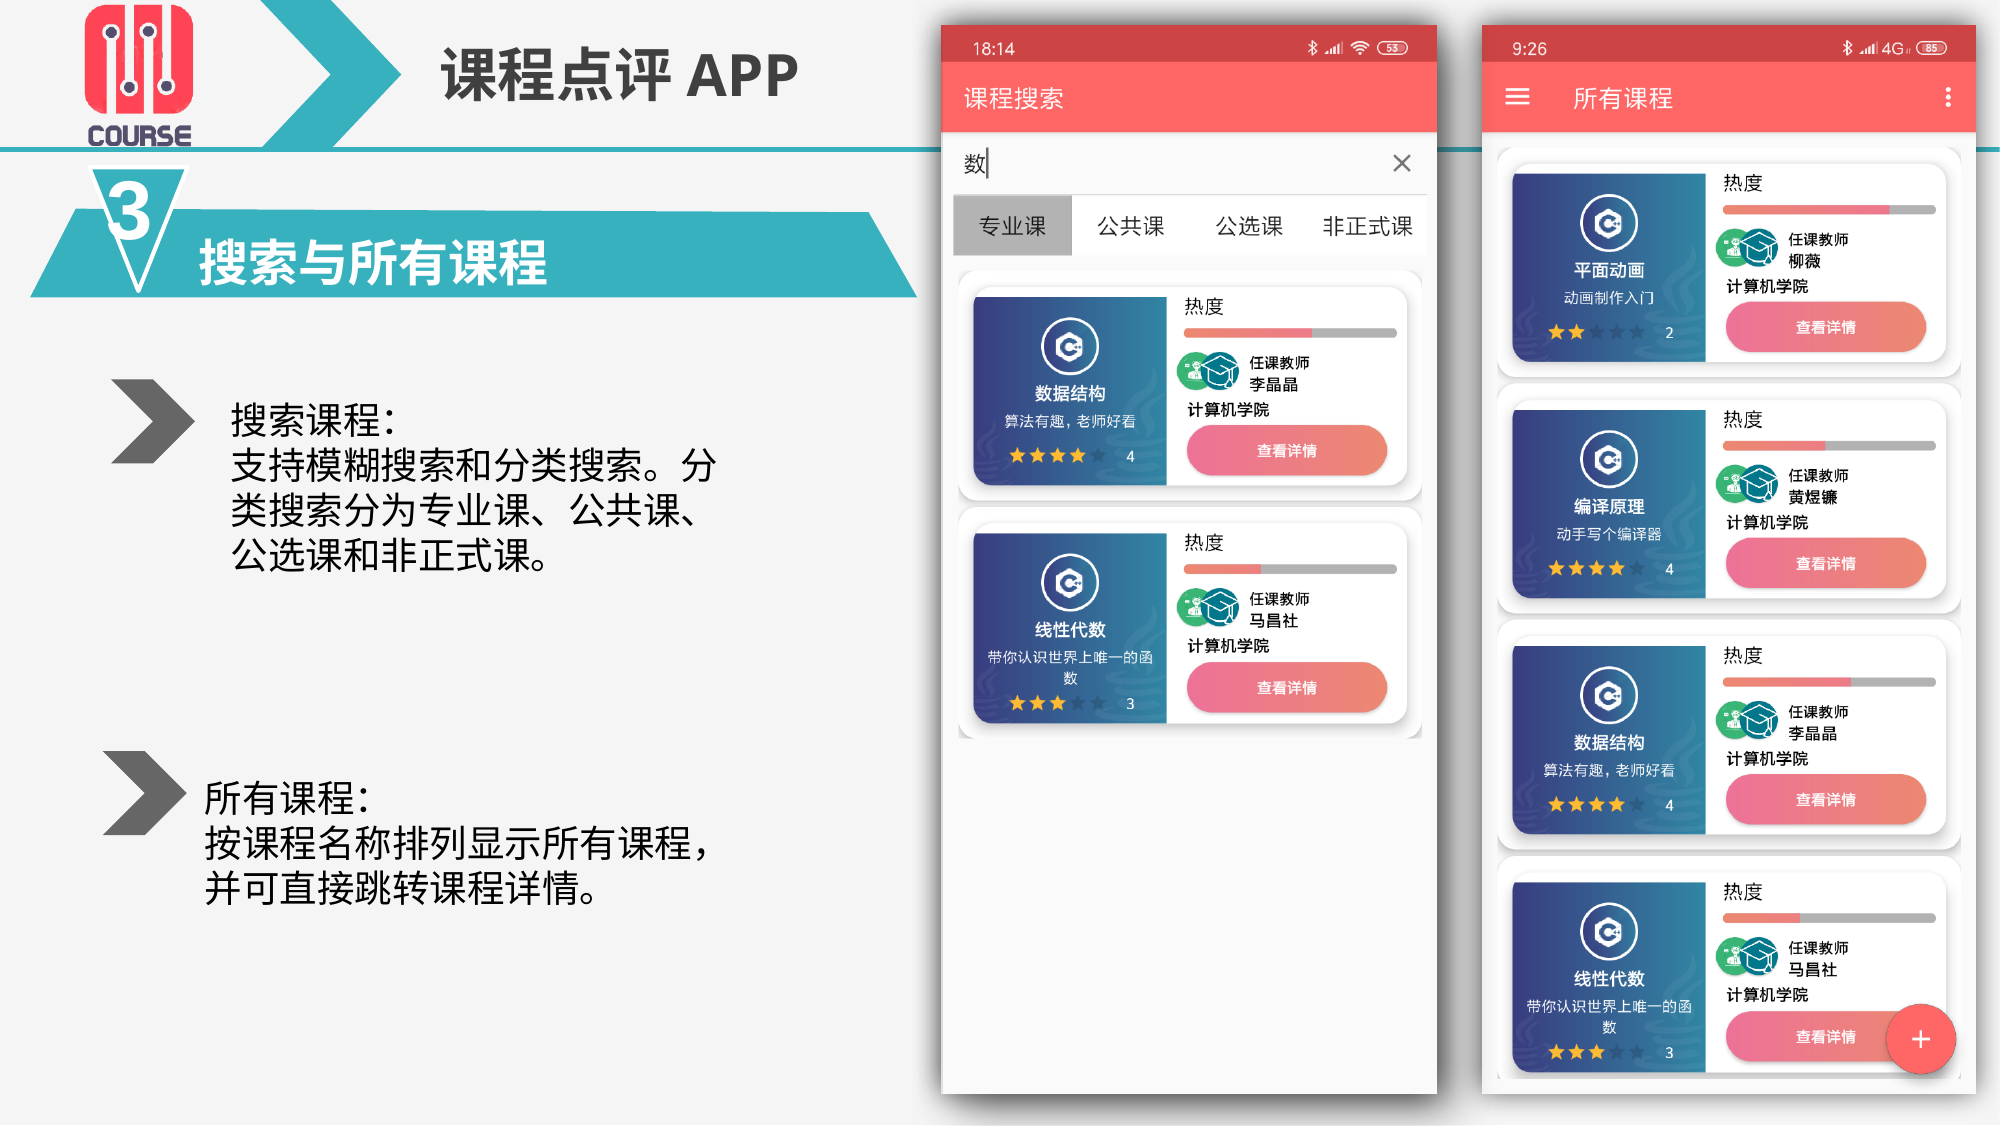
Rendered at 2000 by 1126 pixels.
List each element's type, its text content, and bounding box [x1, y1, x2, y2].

text_box 所有课程： 按课程名称排列显示所有课程，并可直接跳转课程详情。 [190, 767, 769, 918]
text_box 搜索课程： 支持模糊搜索和分类搜索。分类搜索分为专业课、公共课、公选课和非正式课。 [216, 389, 769, 585]
picture [941, 24, 1437, 1094]
picture [1481, 24, 1976, 1094]
picture [83, 1, 194, 148]
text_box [186, 208, 918, 300]
text_box [102, 751, 187, 836]
text_box [110, 379, 195, 464]
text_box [29, 208, 88, 300]
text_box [88, 148, 188, 292]
